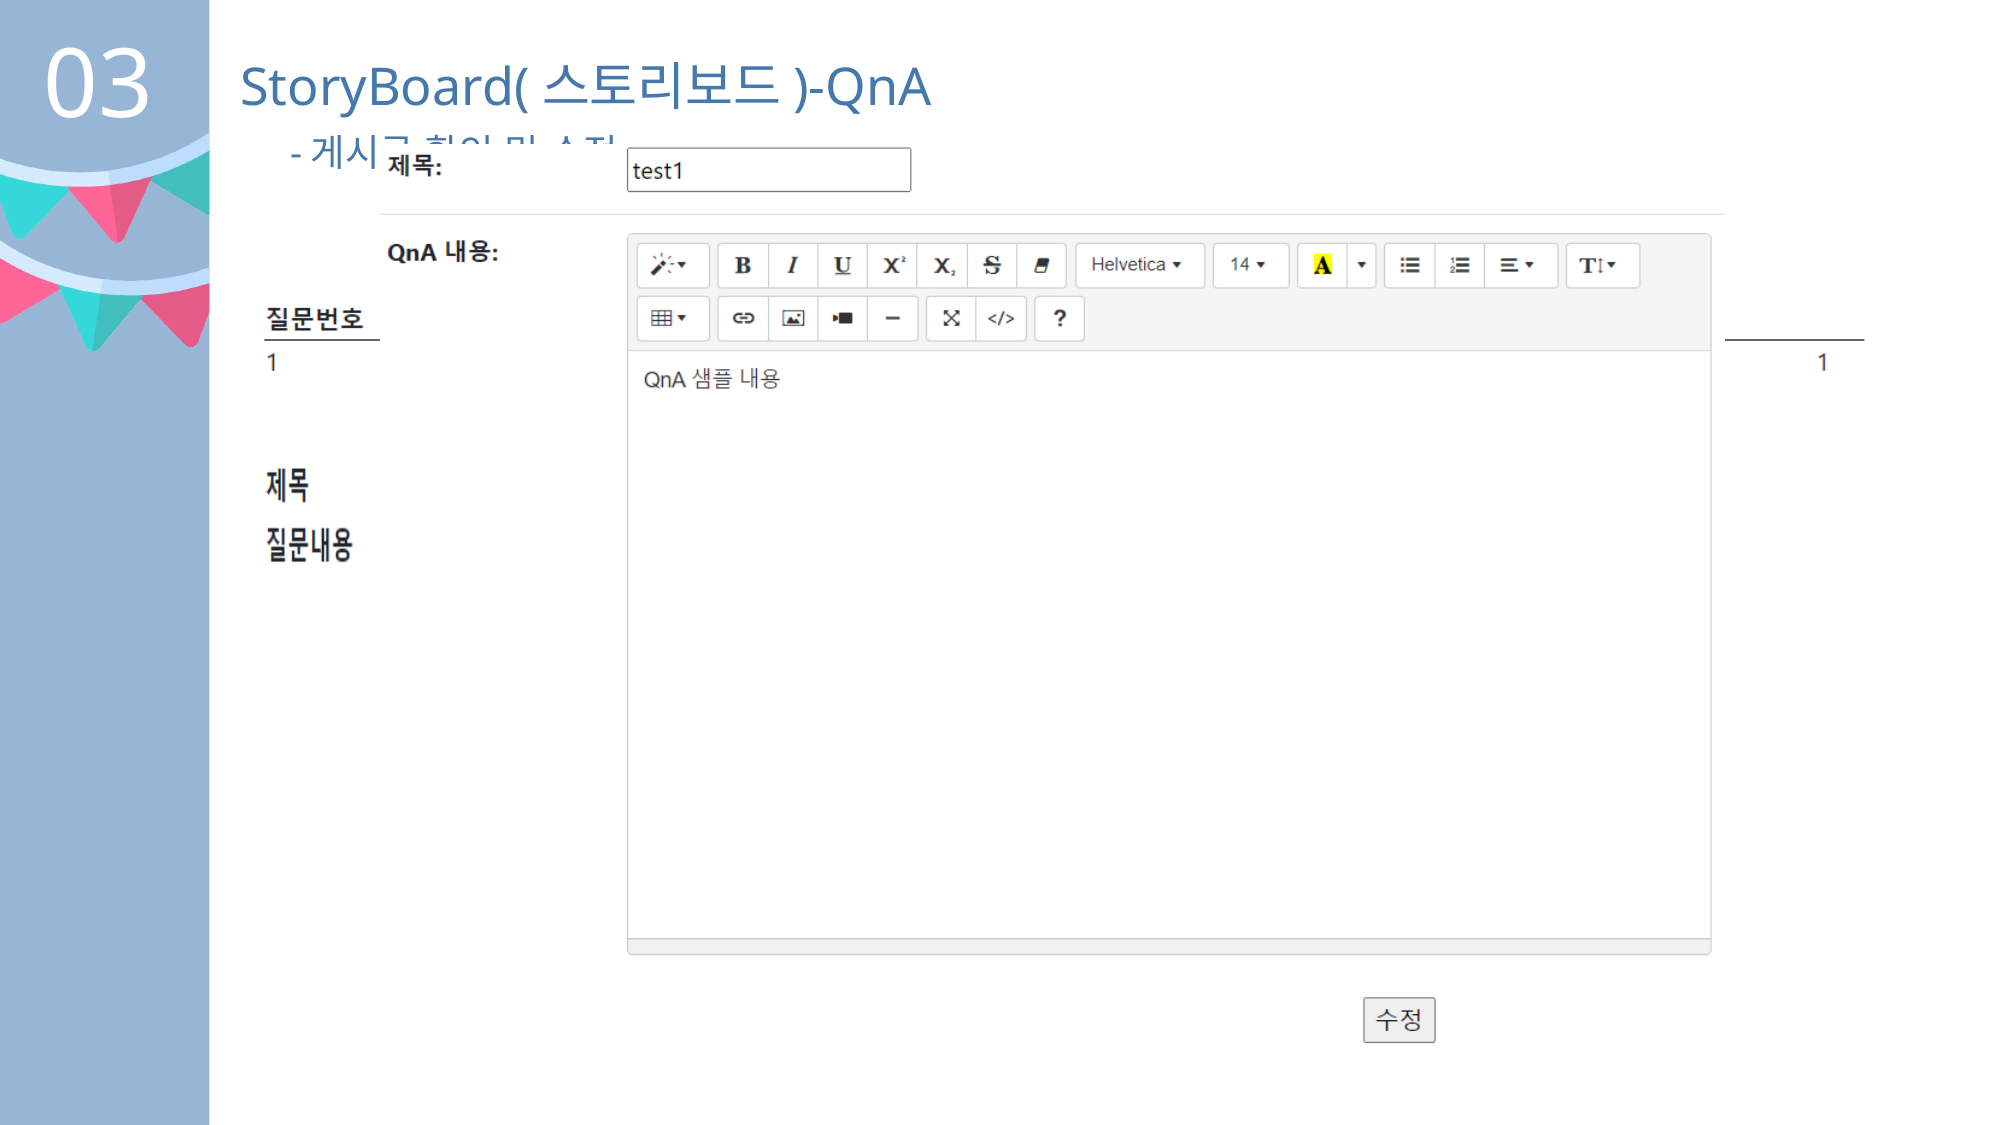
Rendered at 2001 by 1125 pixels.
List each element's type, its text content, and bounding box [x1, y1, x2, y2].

text_box [0, 354, 212, 1125]
text_box -게시글 확인 및 수정 [275, 121, 1202, 182]
picture [257, 143, 1881, 1066]
text_box 03 [28, 14, 277, 144]
text_box StoryBoard(스토리보드)-QnA [225, 45, 1152, 124]
text_box [0, 0, 212, 129]
picture [0, 130, 210, 352]
